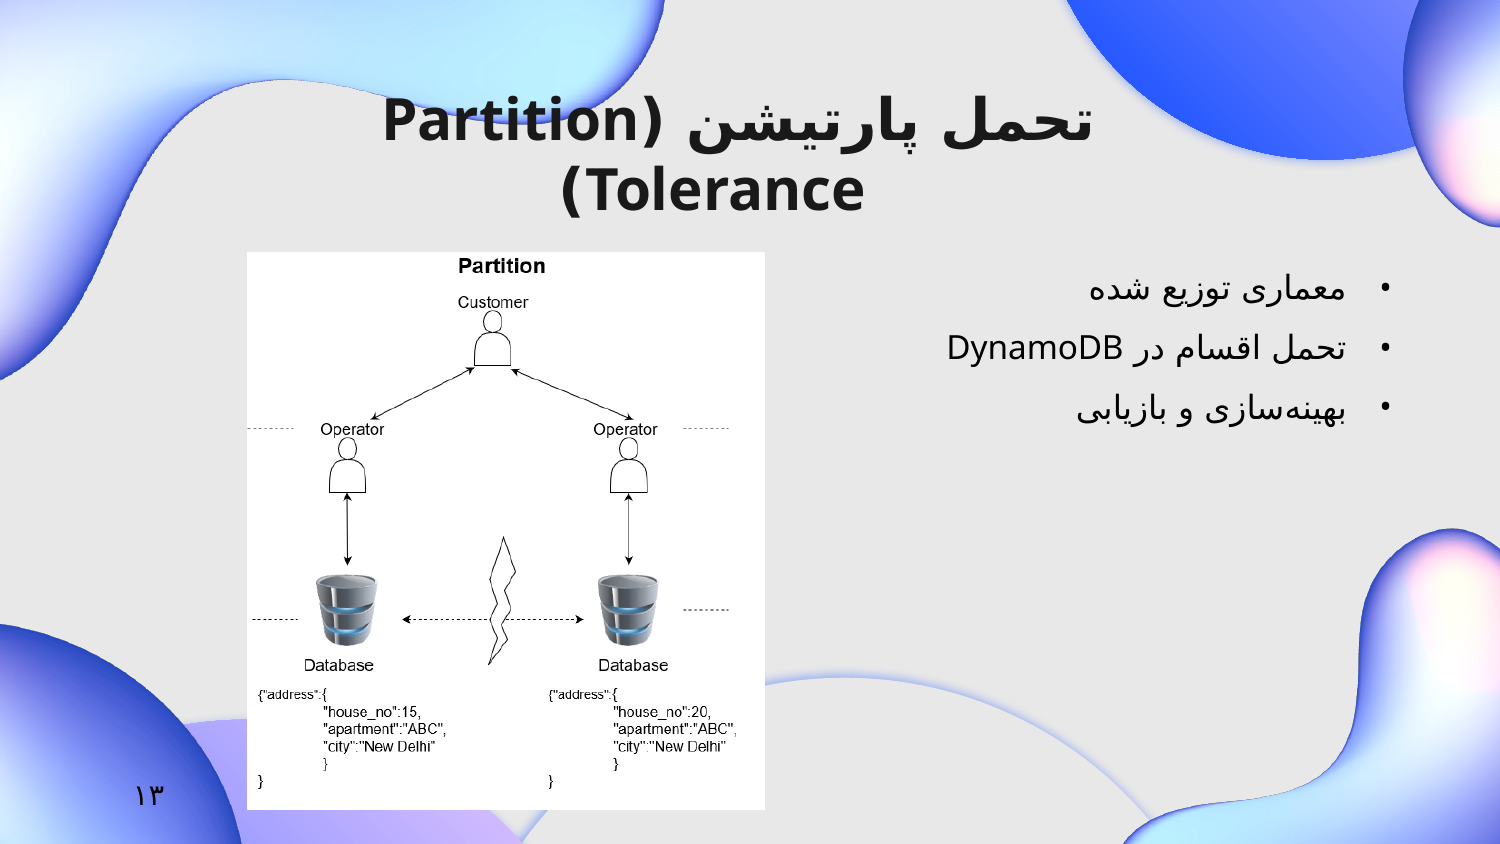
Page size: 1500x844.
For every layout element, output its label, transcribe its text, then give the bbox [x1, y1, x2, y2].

picture [1017, 473, 1500, 844]
text_box ۱۳ [115, 768, 180, 819]
picture [1306, 0, 1500, 265]
text_box معماری توزیع شده تحمل اقسام در DynamoDB بهینه‌سازی و بازیابی [579, 238, 1409, 434]
picture [0, 0, 765, 844]
subtitle تحمل پارتیشن (Partition Tolerance) [279, 51, 1221, 251]
